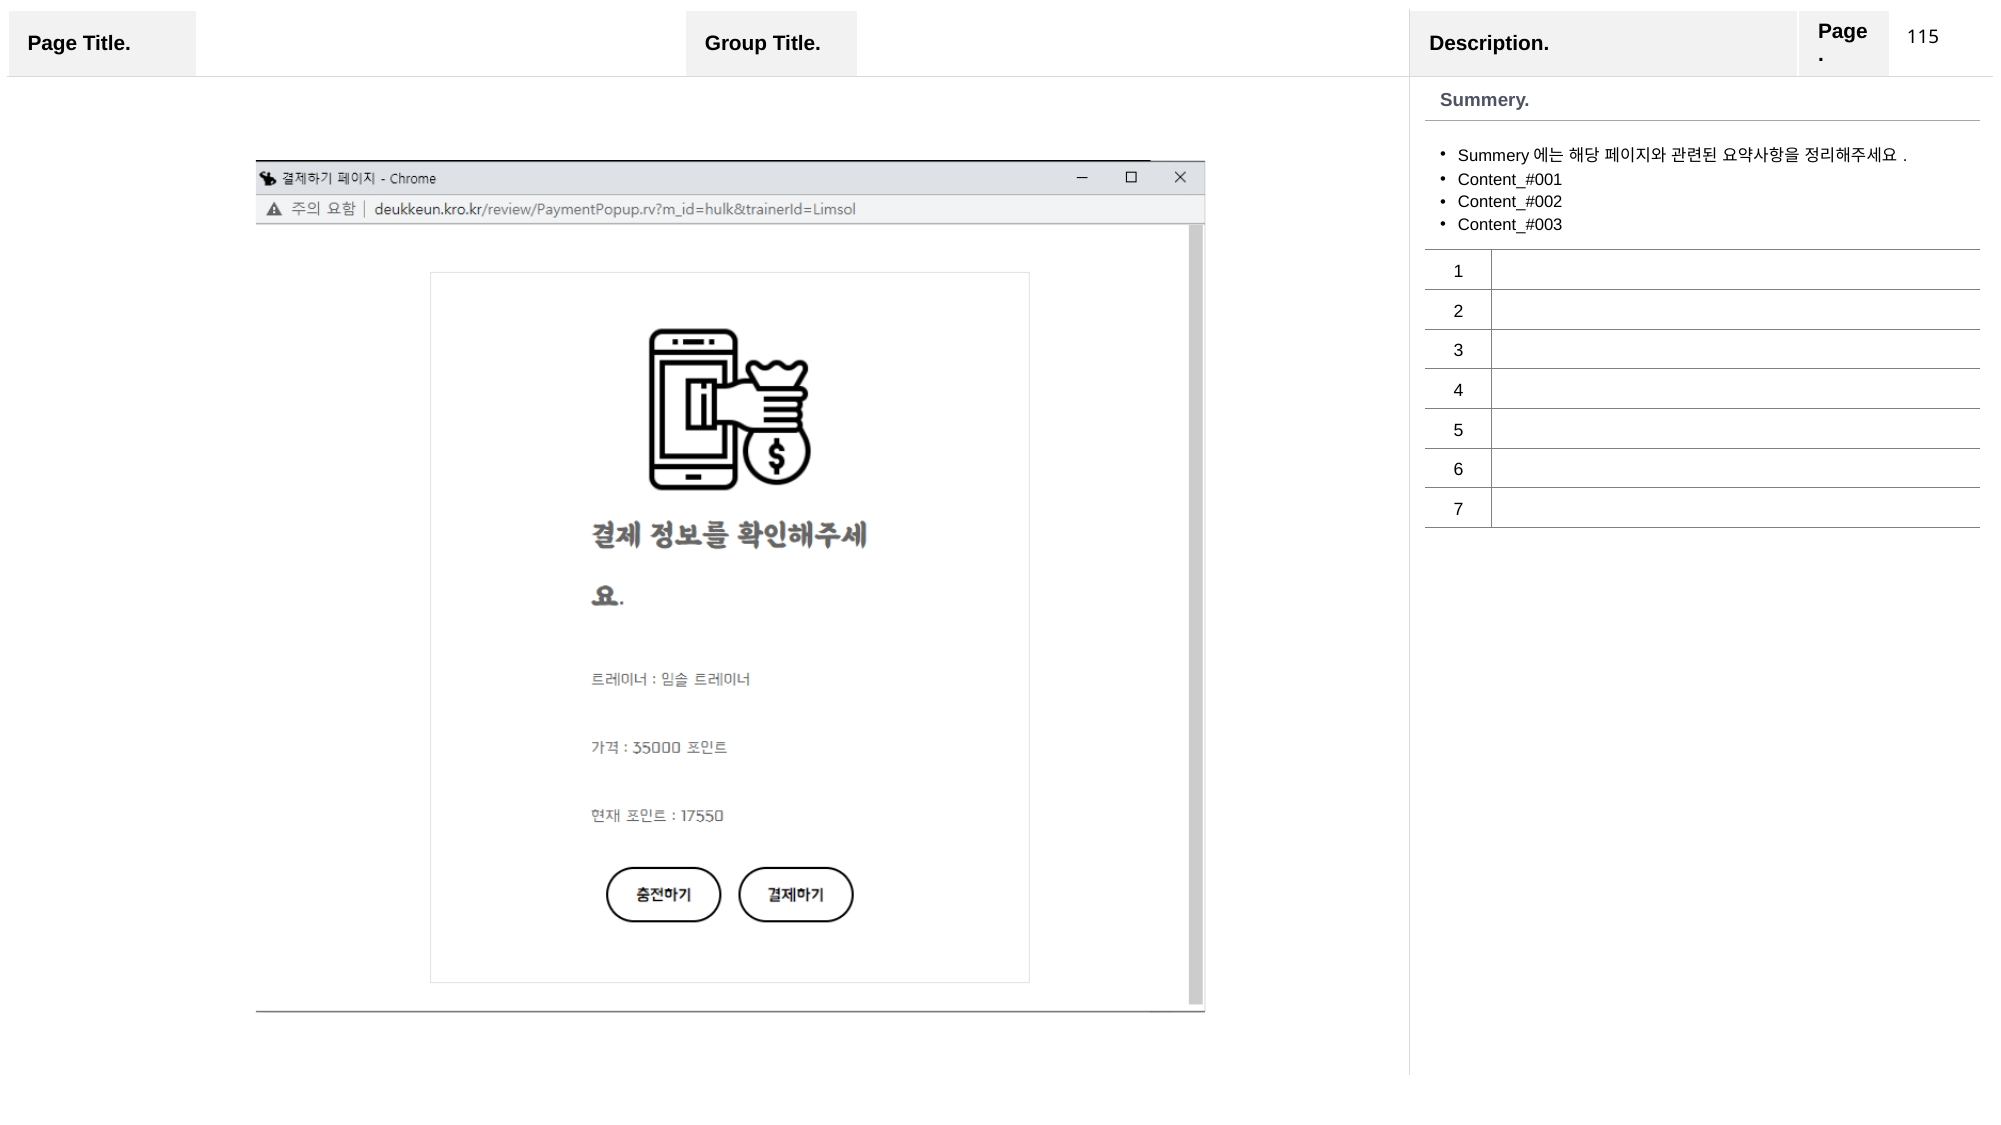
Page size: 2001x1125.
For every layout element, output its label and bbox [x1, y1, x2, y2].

table_cell [1425, 449, 1491, 487]
table_cell [1425, 409, 1491, 448]
table_cell [1492, 369, 1980, 408]
table_cell [1425, 369, 1491, 408]
text_box [1892, 17, 2000, 58]
picture [255, 160, 1206, 1014]
table_cell [1492, 250, 1980, 289]
table_header [1425, 78, 1980, 120]
table_cell [1425, 330, 1491, 368]
table_cell [1492, 409, 1980, 448]
table_cell [1425, 488, 1491, 527]
table_cell [1492, 330, 1980, 368]
table_cell [1425, 121, 1980, 249]
table_cell [1492, 290, 1980, 329]
table_cell [1425, 250, 1491, 289]
table_cell [1492, 449, 1980, 487]
table_cell [1492, 488, 1980, 527]
table_cell [1425, 290, 1491, 329]
